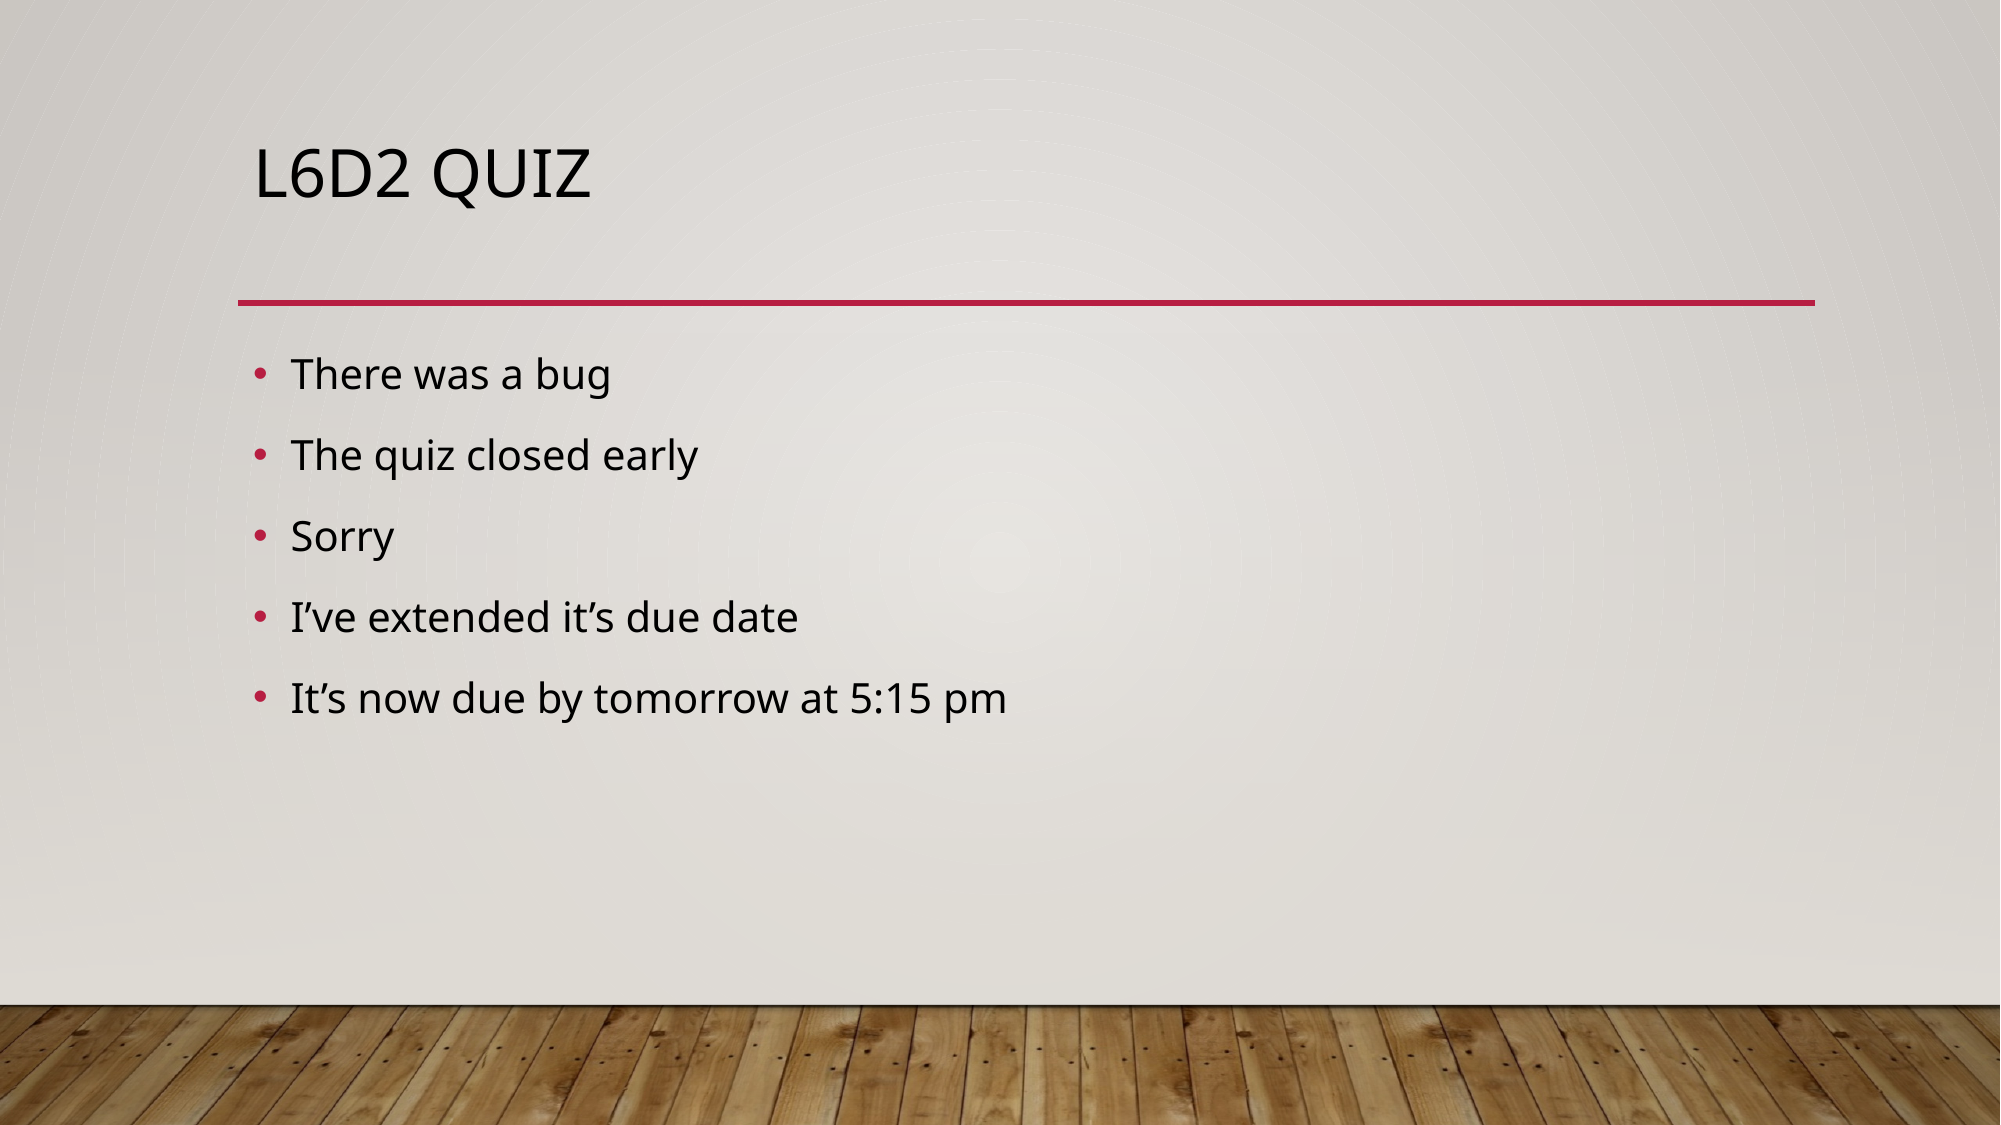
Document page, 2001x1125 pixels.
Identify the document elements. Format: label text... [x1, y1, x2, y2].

list There was a bug The quiz closed early Sorry I’ve extended it’s due date It’s now due by tomorrow at 5:15 pm [238, 330, 1814, 897]
title L6D2 quiz [238, 131, 1814, 305]
picture [0, 1005, 2000, 1125]
